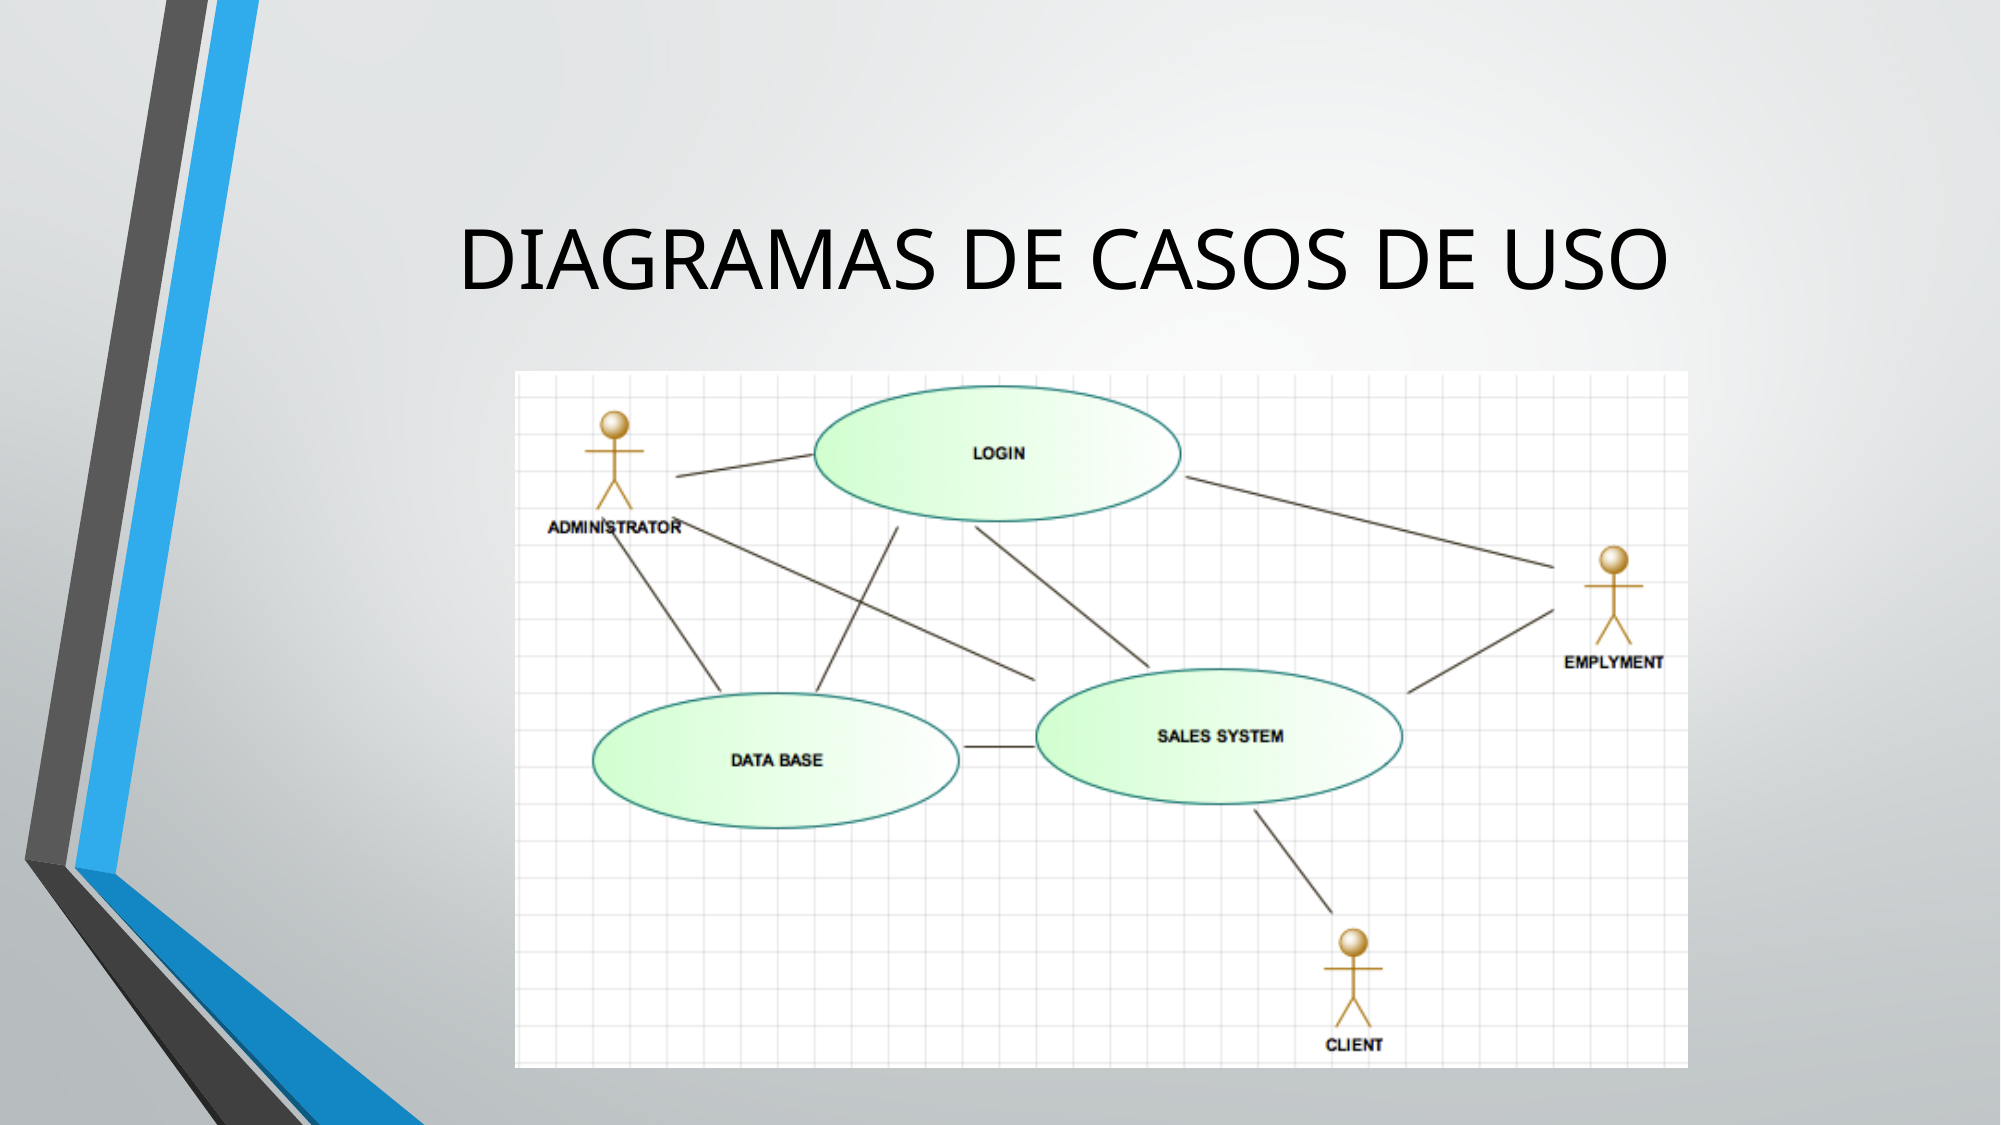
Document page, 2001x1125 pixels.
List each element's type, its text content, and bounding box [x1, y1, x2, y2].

title DIAGRAMAS DE CASOS DE USO [243, 112, 1887, 400]
picture [515, 371, 1688, 1068]
